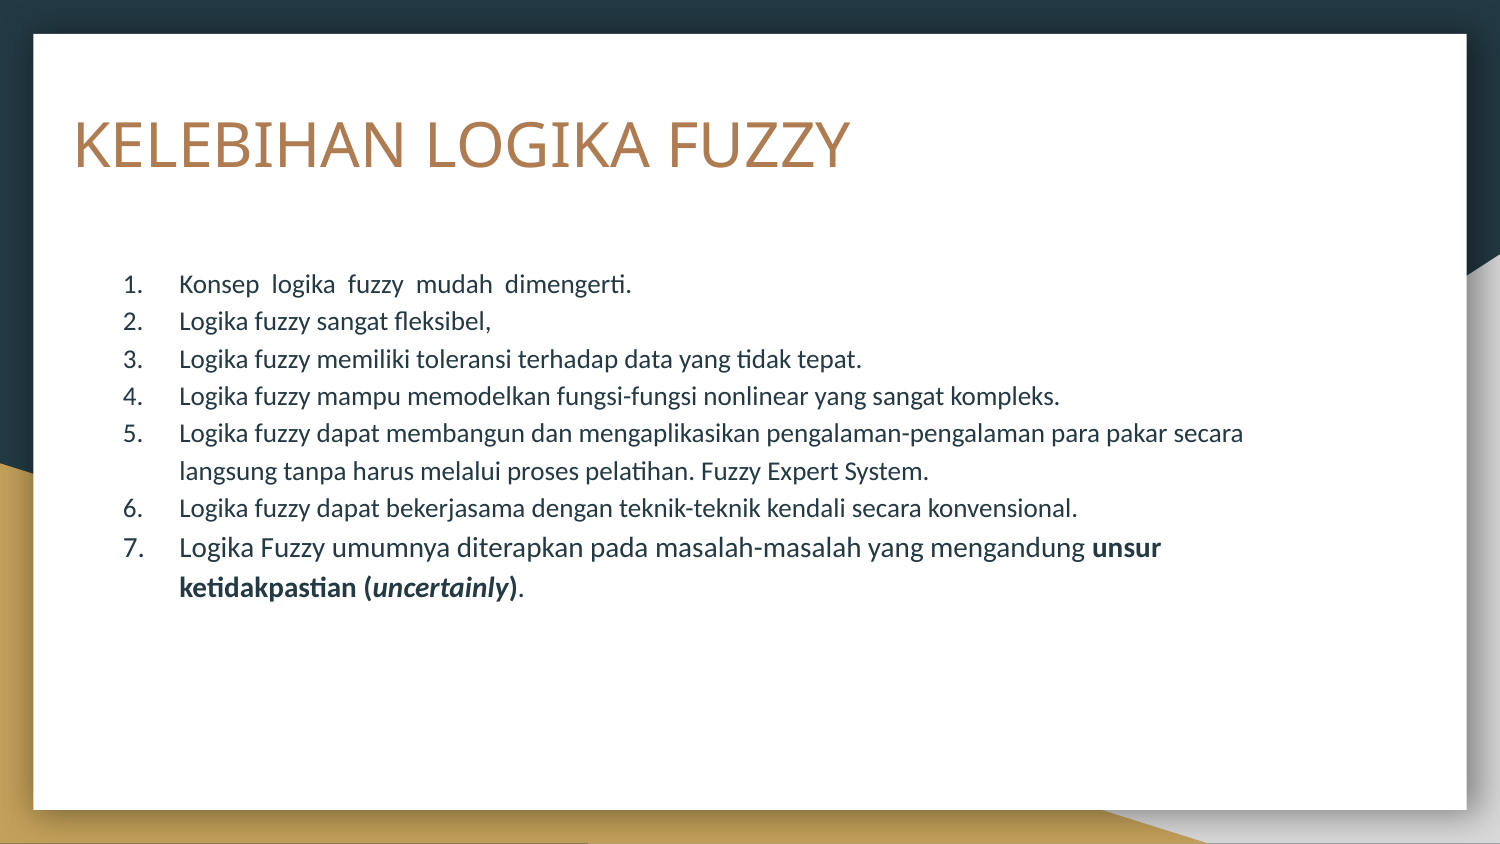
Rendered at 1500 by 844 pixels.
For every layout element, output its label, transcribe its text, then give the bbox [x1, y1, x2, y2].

title KELEBIHAN LOGIKA FUZZY [57, 89, 1289, 247]
list Konsep logika fuzzy mudah dimengerti. Logika fuzzy sangat fleksibel, Logika fuzzy memiliki toleransi terhadap data yang tidak tepat. Logika fuzzy mampu memodelkan fungsi-fungsi nonlinear yang sangat kompleks. Logika fuzzy dapat membangun dan mengaplikasikan pengalaman-pengalaman para pakar secara langsung tanpa harus melalui proses pelatihan. Fuzzy Expert System. Logika fuzzy dapat bekerjasama dengan teknik-teknik kendali secara konvensional. Logika Fuzzy umumnya diterapkan pada masalah-masalah yang mengandung unsur ketidakpastian (uncertainly). [84, 246, 1316, 649]
